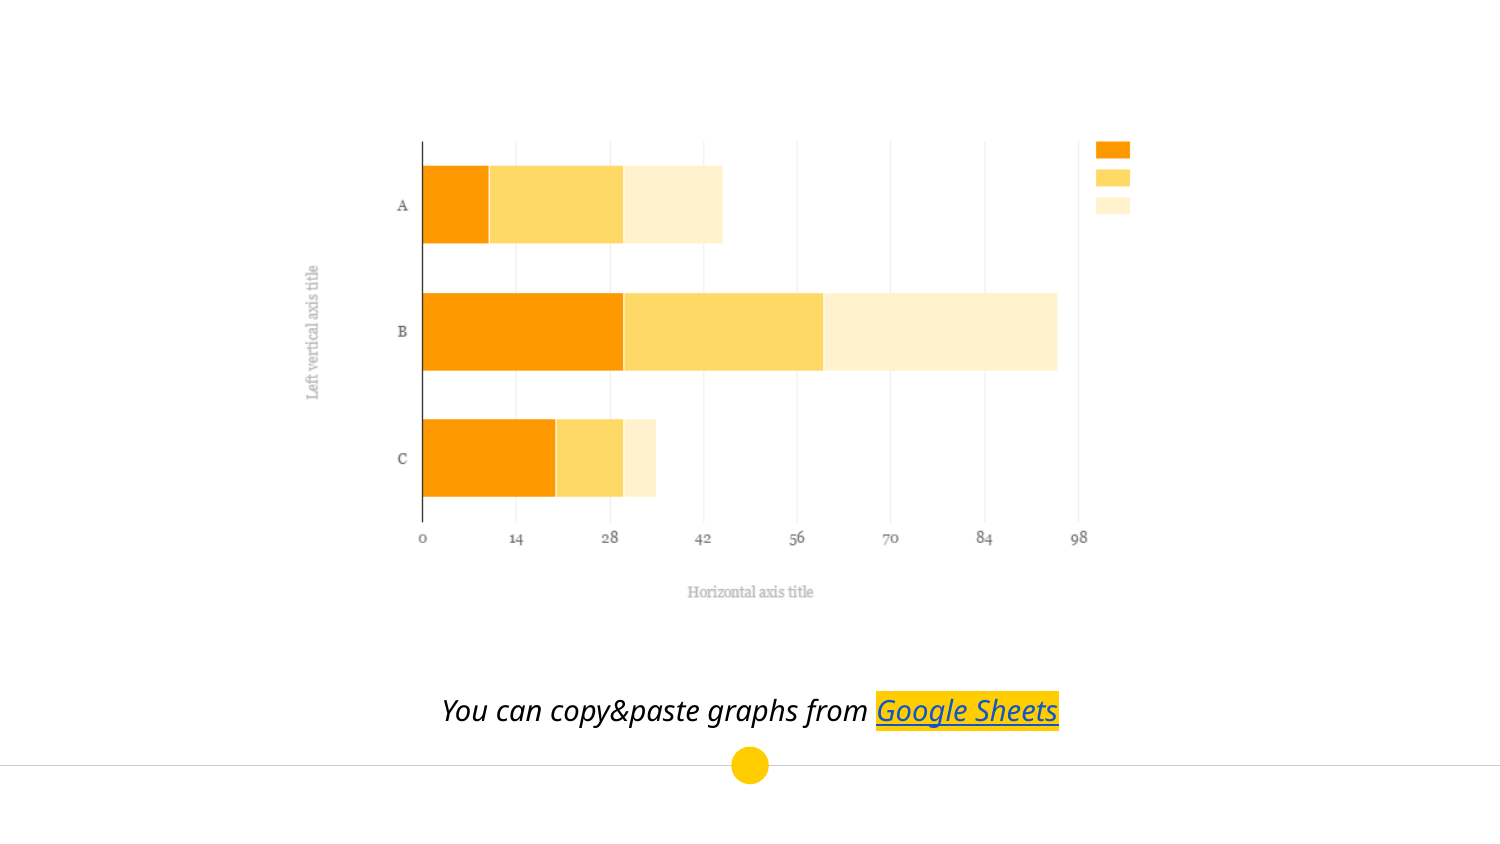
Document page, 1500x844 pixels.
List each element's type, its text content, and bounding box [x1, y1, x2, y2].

picture [228, 24, 1272, 641]
list You can copy&paste graphs from Google Sheets [326, 662, 1174, 748]
